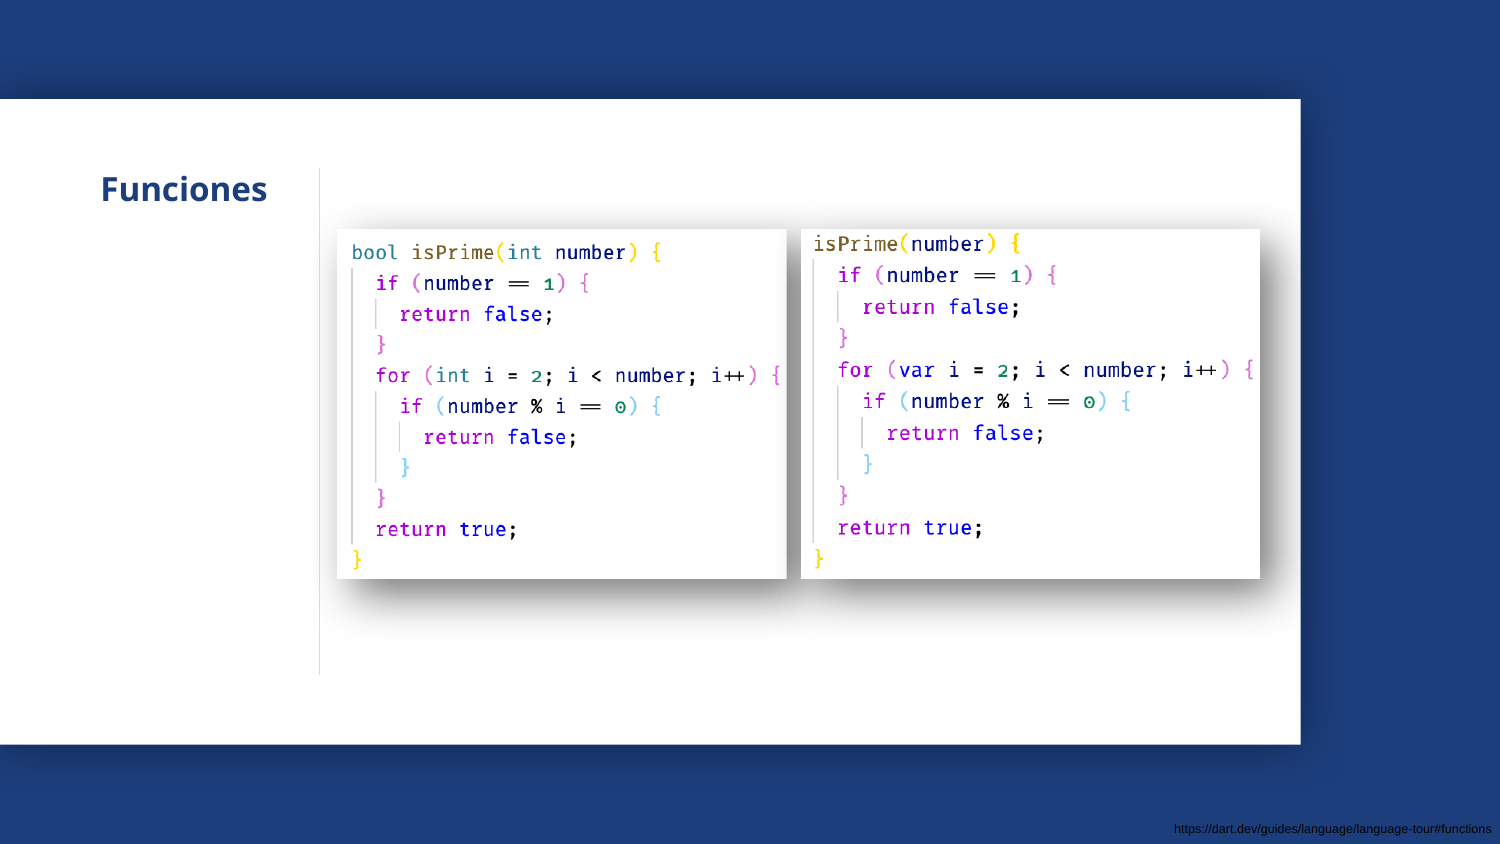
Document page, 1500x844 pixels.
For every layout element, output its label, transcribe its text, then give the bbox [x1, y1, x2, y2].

picture [801, 229, 1260, 579]
title Funciones [47, 168, 268, 676]
text_box https://dart.dev/guides/language/language-tour#functions [1159, 813, 1500, 843]
picture [336, 229, 787, 579]
